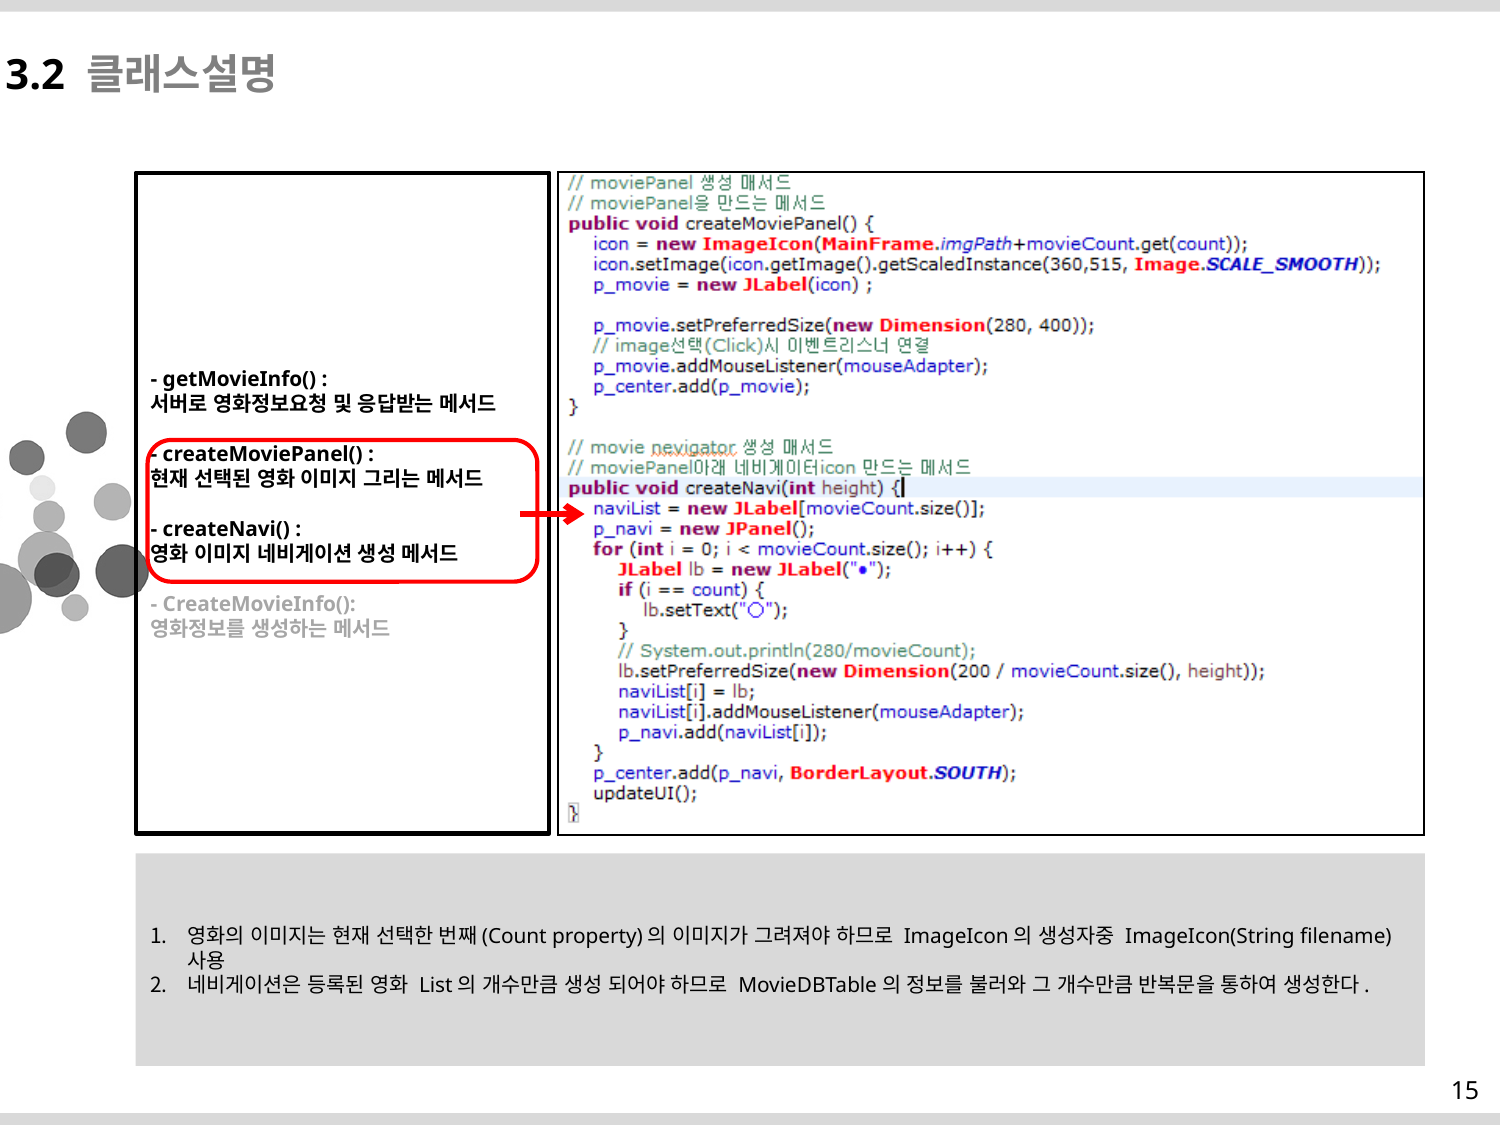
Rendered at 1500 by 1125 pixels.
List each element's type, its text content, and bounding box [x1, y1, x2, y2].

text_box - getMovieInfo() : 서버로 영화정보요청 및 응답받는 메서드 - createMoviePanel() : 현재 선택된 영화 이미지 그리는 메서드 - createNavi() : 영화 이미지 네비게이션 생성 메서드 - CreateMovieInfo(): 영화정보를 생성하는 메서드 [134, 171, 551, 836]
text_box 3.2 클래스설명 [0, 15, 406, 105]
text_box [145, 437, 540, 584]
picture [558, 172, 1424, 834]
slide_number 15 [1144, 1070, 1495, 1113]
text_box 영화의 이미지는 현재 선택한 번째(Count property)의 이미지가 그려져야 하므로 ImageIcon의 생성자중 ImageIcon(String filename) 사용 네비게이션은 등록된 영화 List의 개수만큼 생성 되어야 하므로 MovieDBTable의 정보를 불러와 그 개수만큼 반복문을 통하여 생성한다. [134, 851, 1427, 1068]
